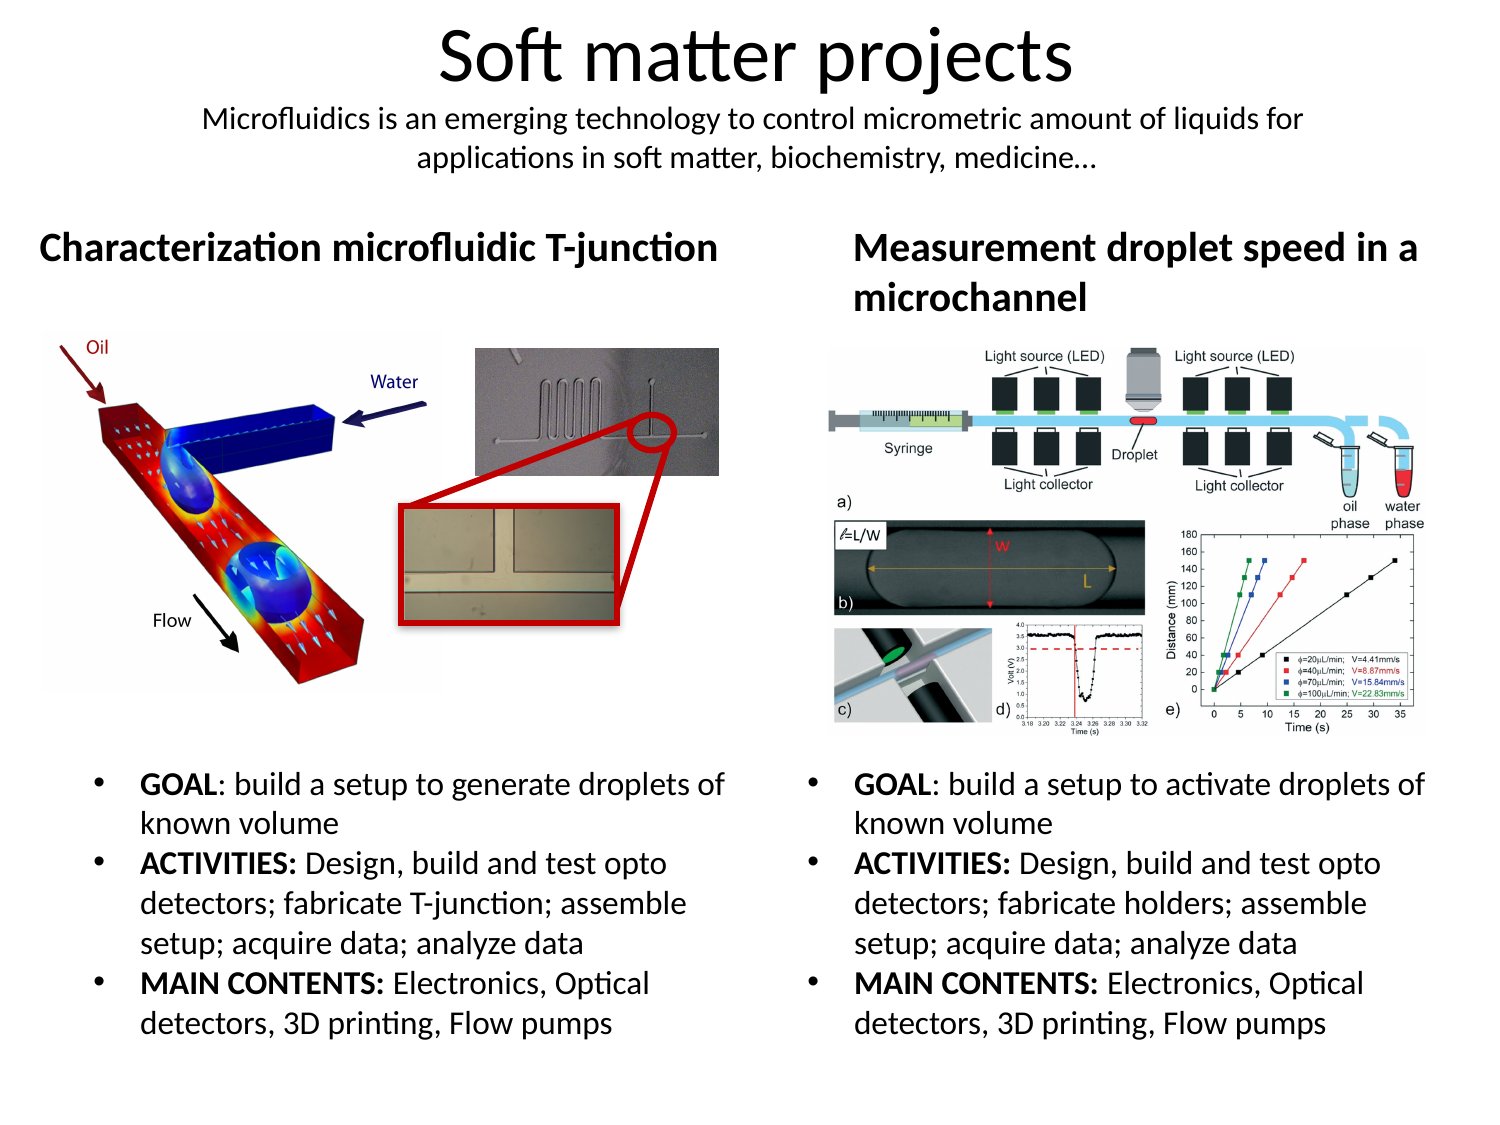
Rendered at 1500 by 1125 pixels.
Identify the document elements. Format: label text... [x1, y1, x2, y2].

text_box Measurement droplet speed in a microchannel [838, 212, 1456, 328]
picture [827, 346, 1425, 737]
text_box Characterization microfluidic T-junction [24, 212, 772, 278]
title Soft matter projects Microfluidics is an emerging technology to control micrometric amount of liquids for applications in soft matter, biochemistry, medicine… [81, 0, 1432, 183]
text_box GOAL: build a setup to generate droplets of known volume ACTIVITIES: Design, build and test opto detectors; fabricate T-junction; assemble setup; acquire data; analyze data MAIN CONTENTS: Electronics, Optical detectors, 3D printing, Flow pumps [78, 754, 746, 1049]
text_box GOAL: build a setup to activate droplets of known volume ACTIVITIES: Design, build and test opto detectors; fabricate holders; assemble setup; acquire data; analyze data MAIN CONTENTS: Electronics, Optical detectors, 3D printing, Flow pumps [792, 754, 1460, 1049]
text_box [42, 331, 719, 692]
